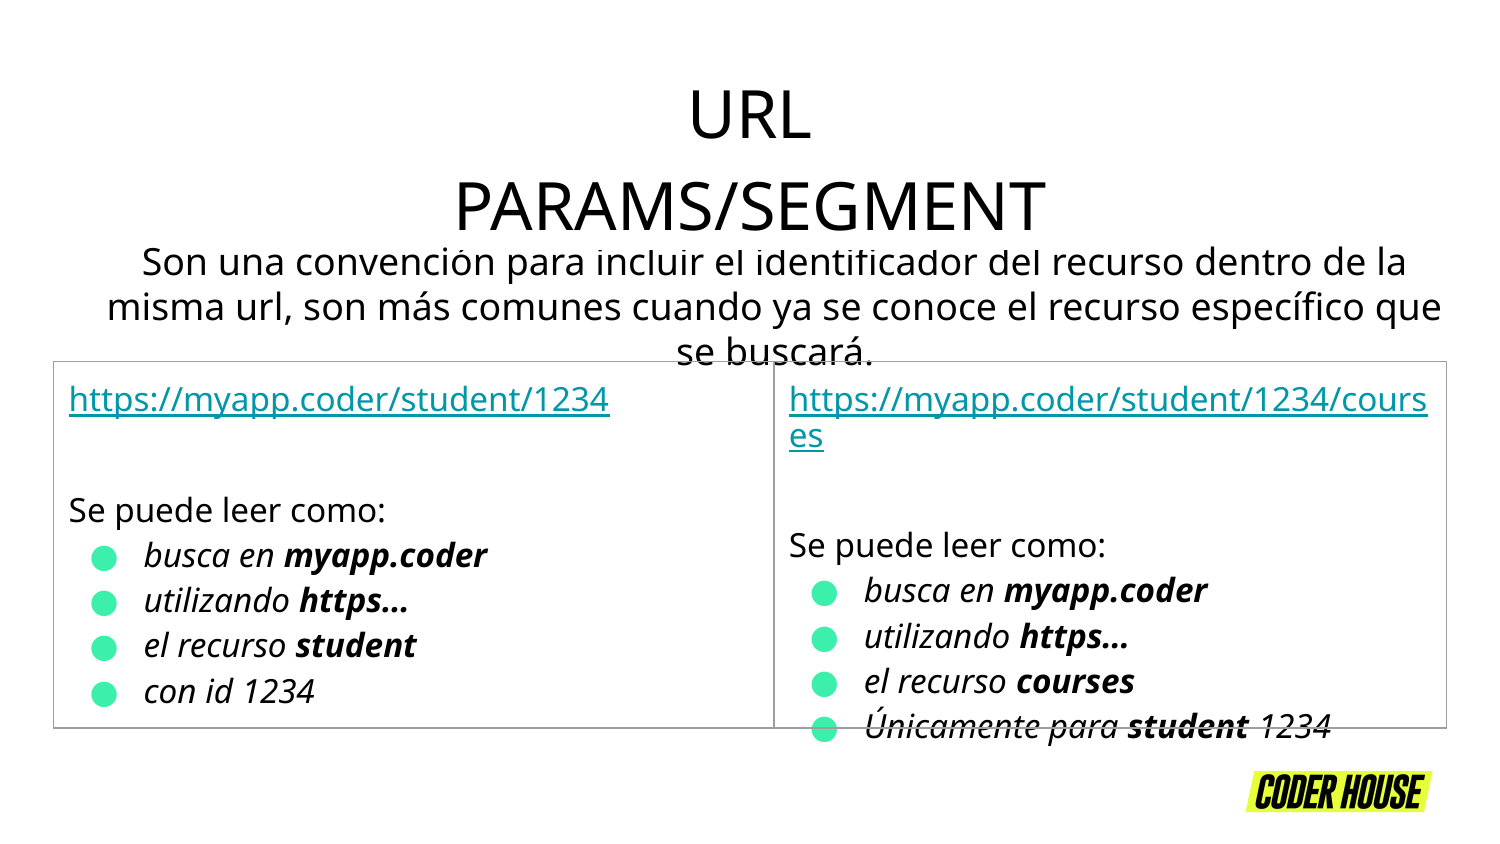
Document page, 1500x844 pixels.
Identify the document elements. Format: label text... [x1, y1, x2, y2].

text_box URL PARAMS/SEGMENT [404, 80, 1096, 223]
picture [1241, 764, 1437, 819]
table_header https://myapp.coder/student/1234/courses Se puede leer como: busca en myapp.coder utilizando https… el recurso courses Únicamente para student 1234 [775, 362, 1446, 727]
table_header https://myapp.coder/student/1234 Se puede leer como: busca en myapp.coder utilizando https… el recurso student con id 1234 [54, 362, 773, 727]
text_box Son una convención para incluir el identificador del recurso dentro de la misma url, son más comunes cuando ya se conoce el recurso específico que se buscará. [83, 222, 1468, 343]
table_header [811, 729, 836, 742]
